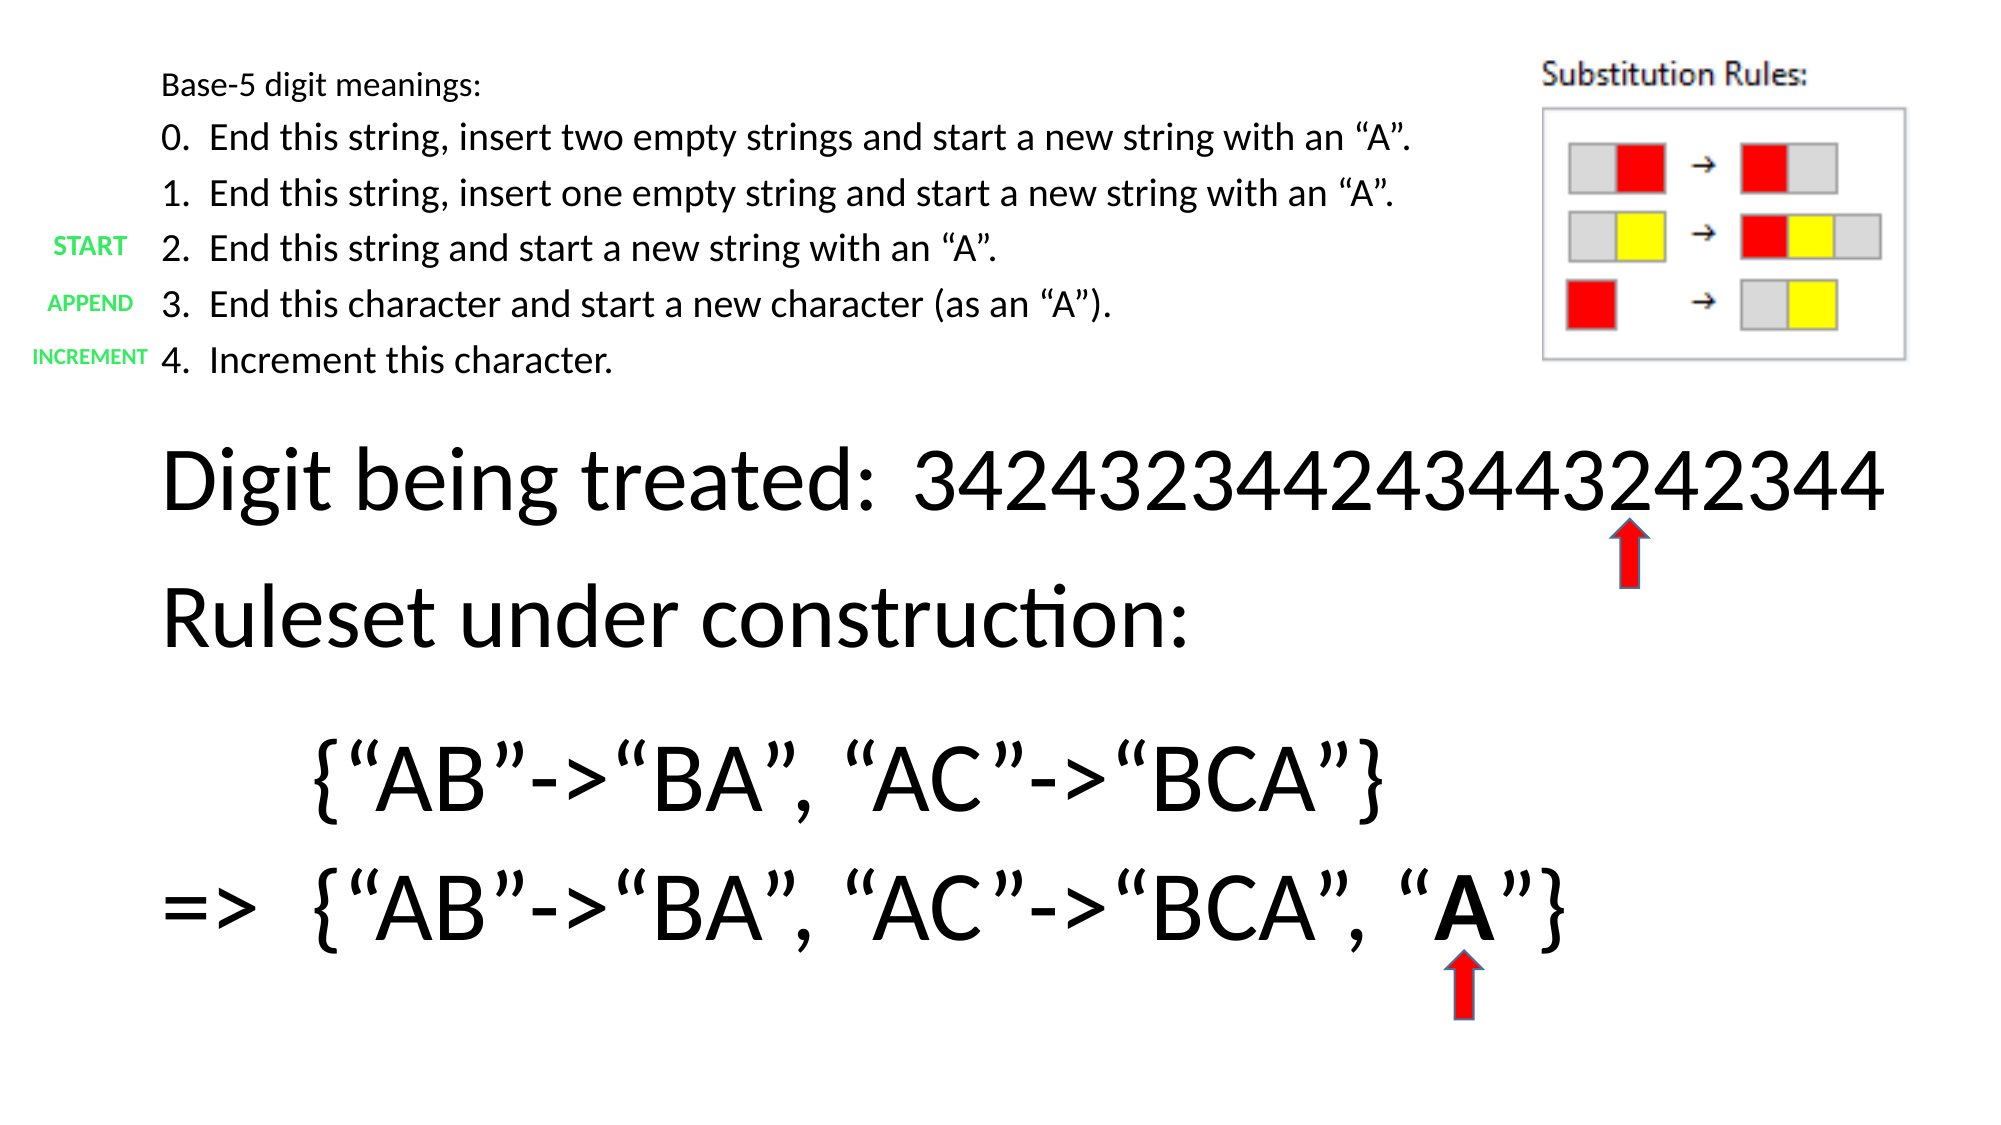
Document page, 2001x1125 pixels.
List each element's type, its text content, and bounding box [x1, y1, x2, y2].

text_box [1608, 517, 1652, 589]
text_box START APPEND INCREMENT [17, 219, 164, 377]
text_box [1442, 948, 1486, 1021]
picture [1542, 59, 1910, 367]
list Base-5 digit meanings: 0. End this string, insert two empty strings and start a new string with an “A”. 1. End this string, insert one empty string and start a new string with an “A”. 2. End this string and start a new string with an “A”. 3. End this character and start a new character (as an “A”). 4. Increment this character. [146, 58, 1501, 392]
text_box Digit being treated: 342432344243443242344 Ruleset under construction: {“AB”->“BA”, “AC”->“BCA”} => {“AB”->“BA”, “AC”->“BCA”, “A”} [145, 424, 1979, 1013]
